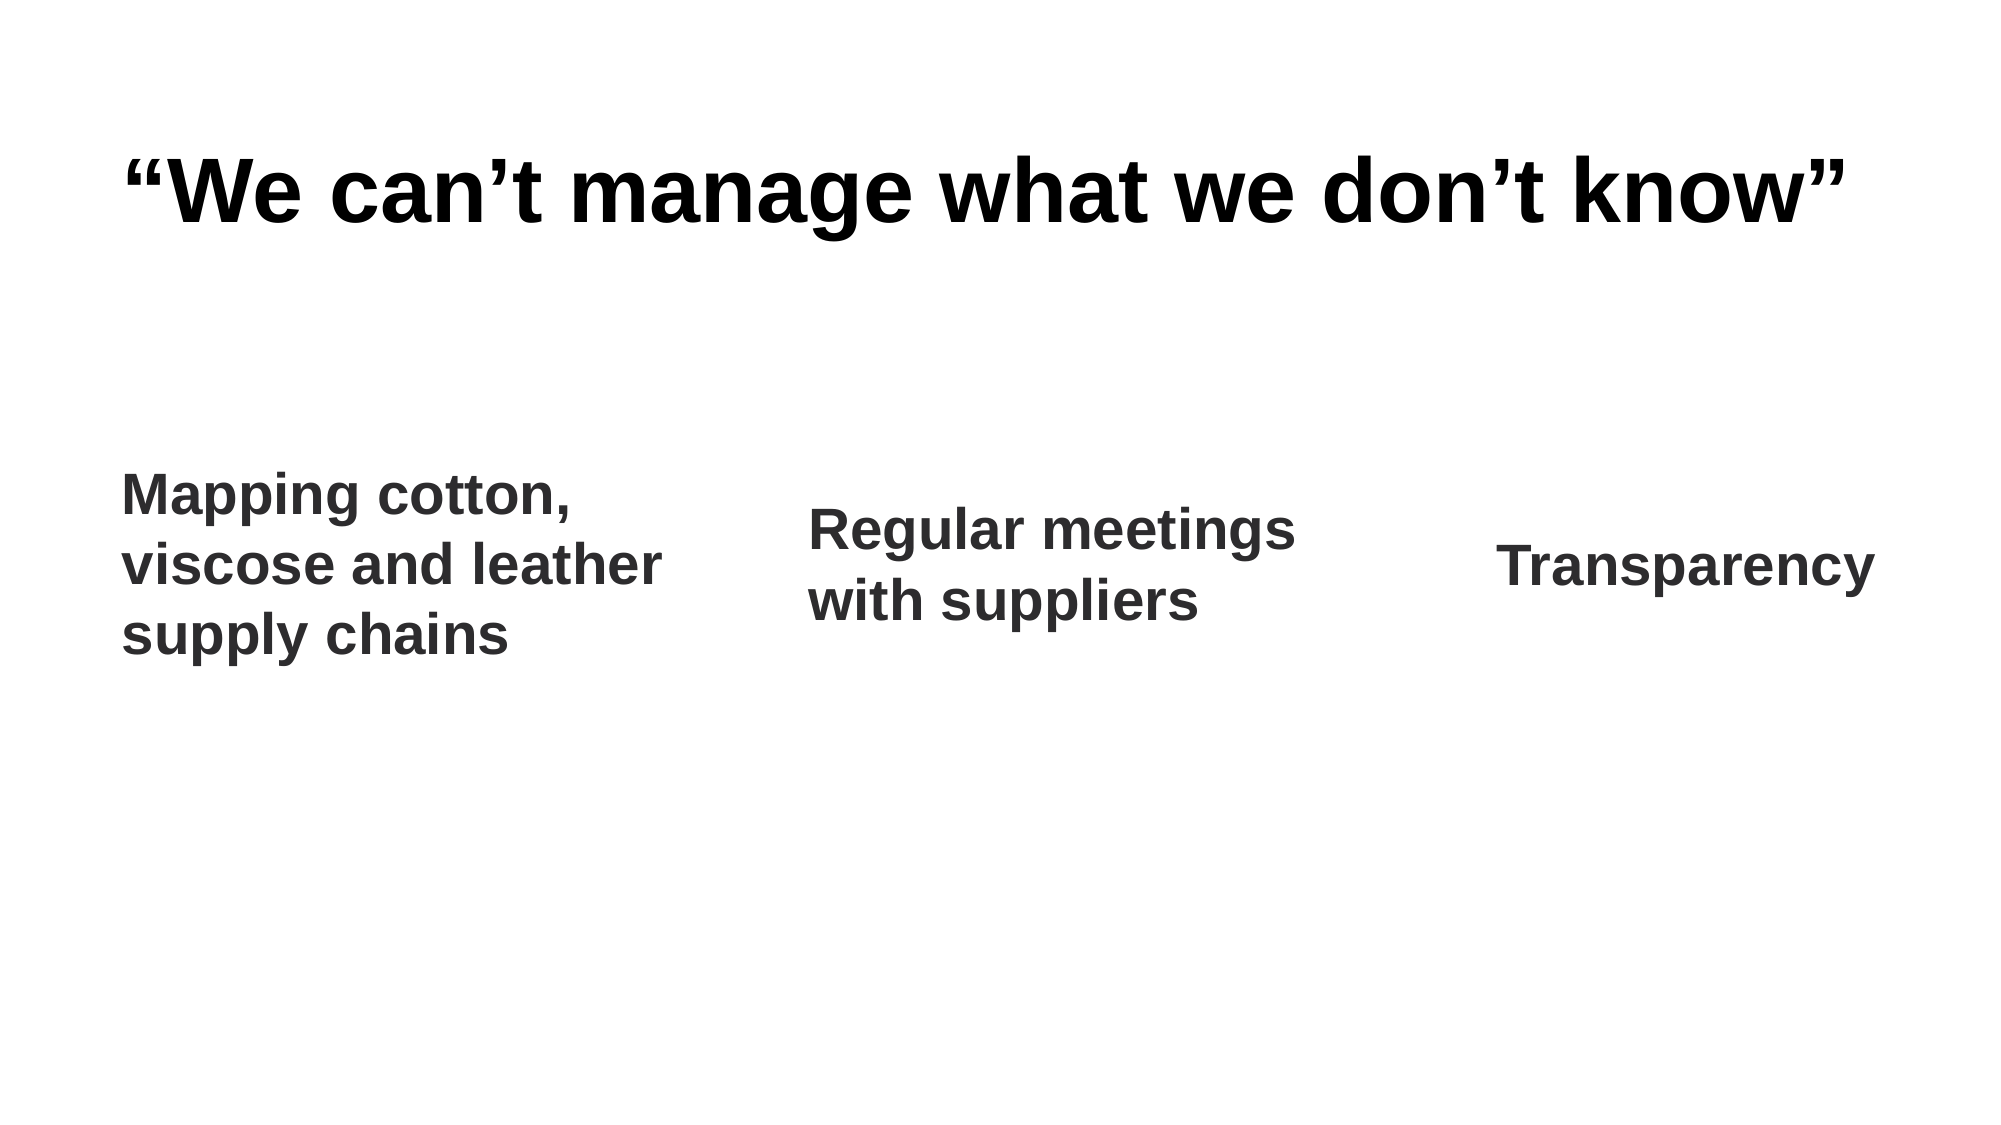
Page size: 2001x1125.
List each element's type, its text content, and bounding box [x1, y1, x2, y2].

picture [1381, 296, 1971, 886]
text_box Regular meetings with suppliers [793, 484, 1381, 639]
text_box “We can’t manage what we don’t know” [107, 123, 1900, 248]
text_box Mapping cotton, viscose and leather supply chains [107, 448, 696, 674]
